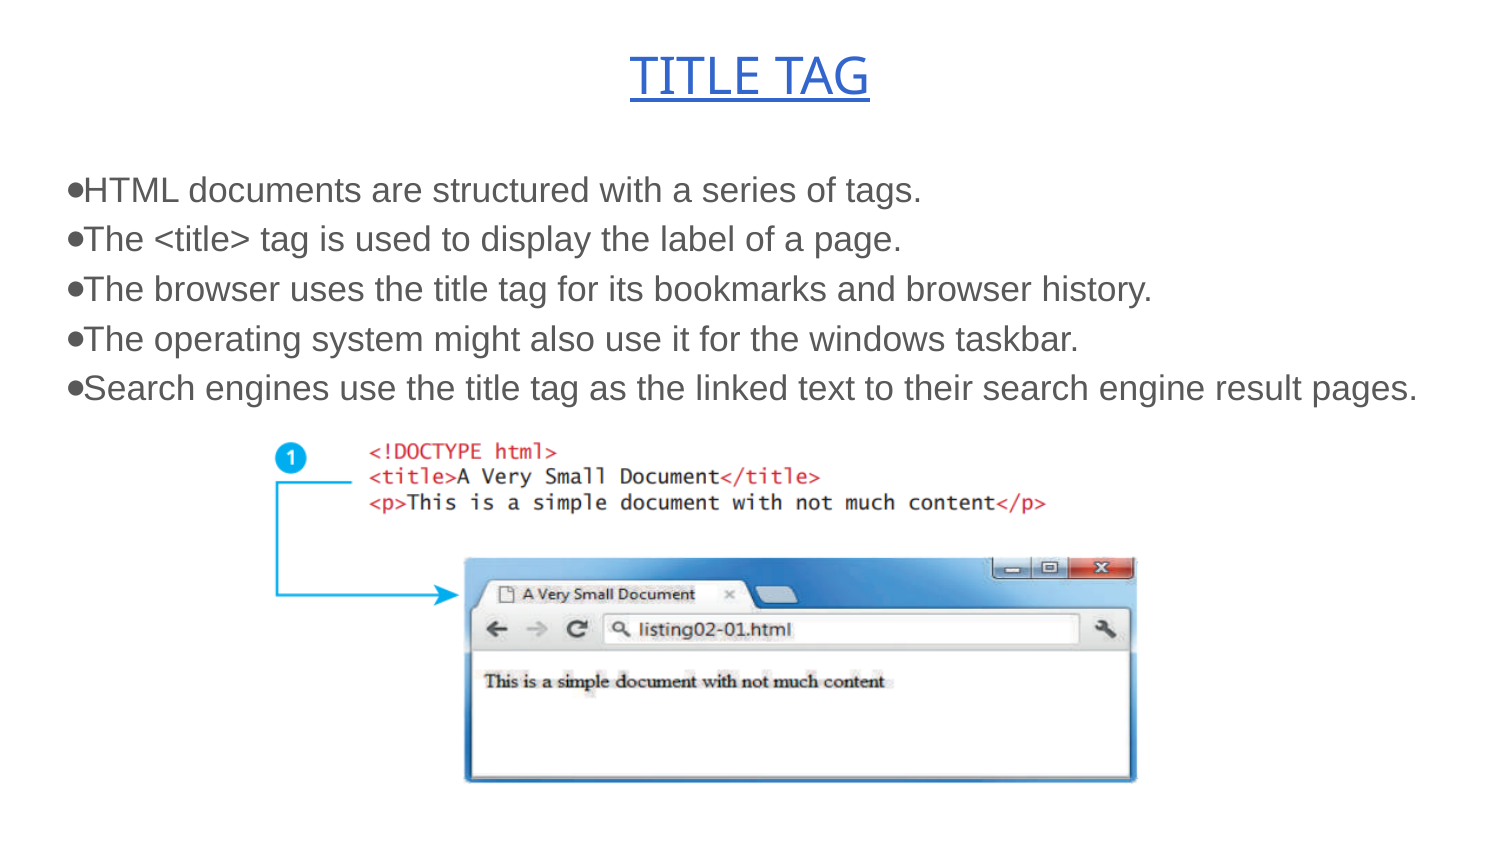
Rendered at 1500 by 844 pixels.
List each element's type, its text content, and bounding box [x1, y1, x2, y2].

subtitle HTML documents are structured with a series of tags. The <title> tag is used to display the label of a page. The browser uses the title tag for its bookmarks and browser history. The operating system might also use it for the windows taskbar. Search engines use the title tag as the linked text to their search engine result pages. [50, 159, 1463, 447]
picture [262, 421, 1151, 798]
title TITLE TAG [0, 37, 1500, 110]
